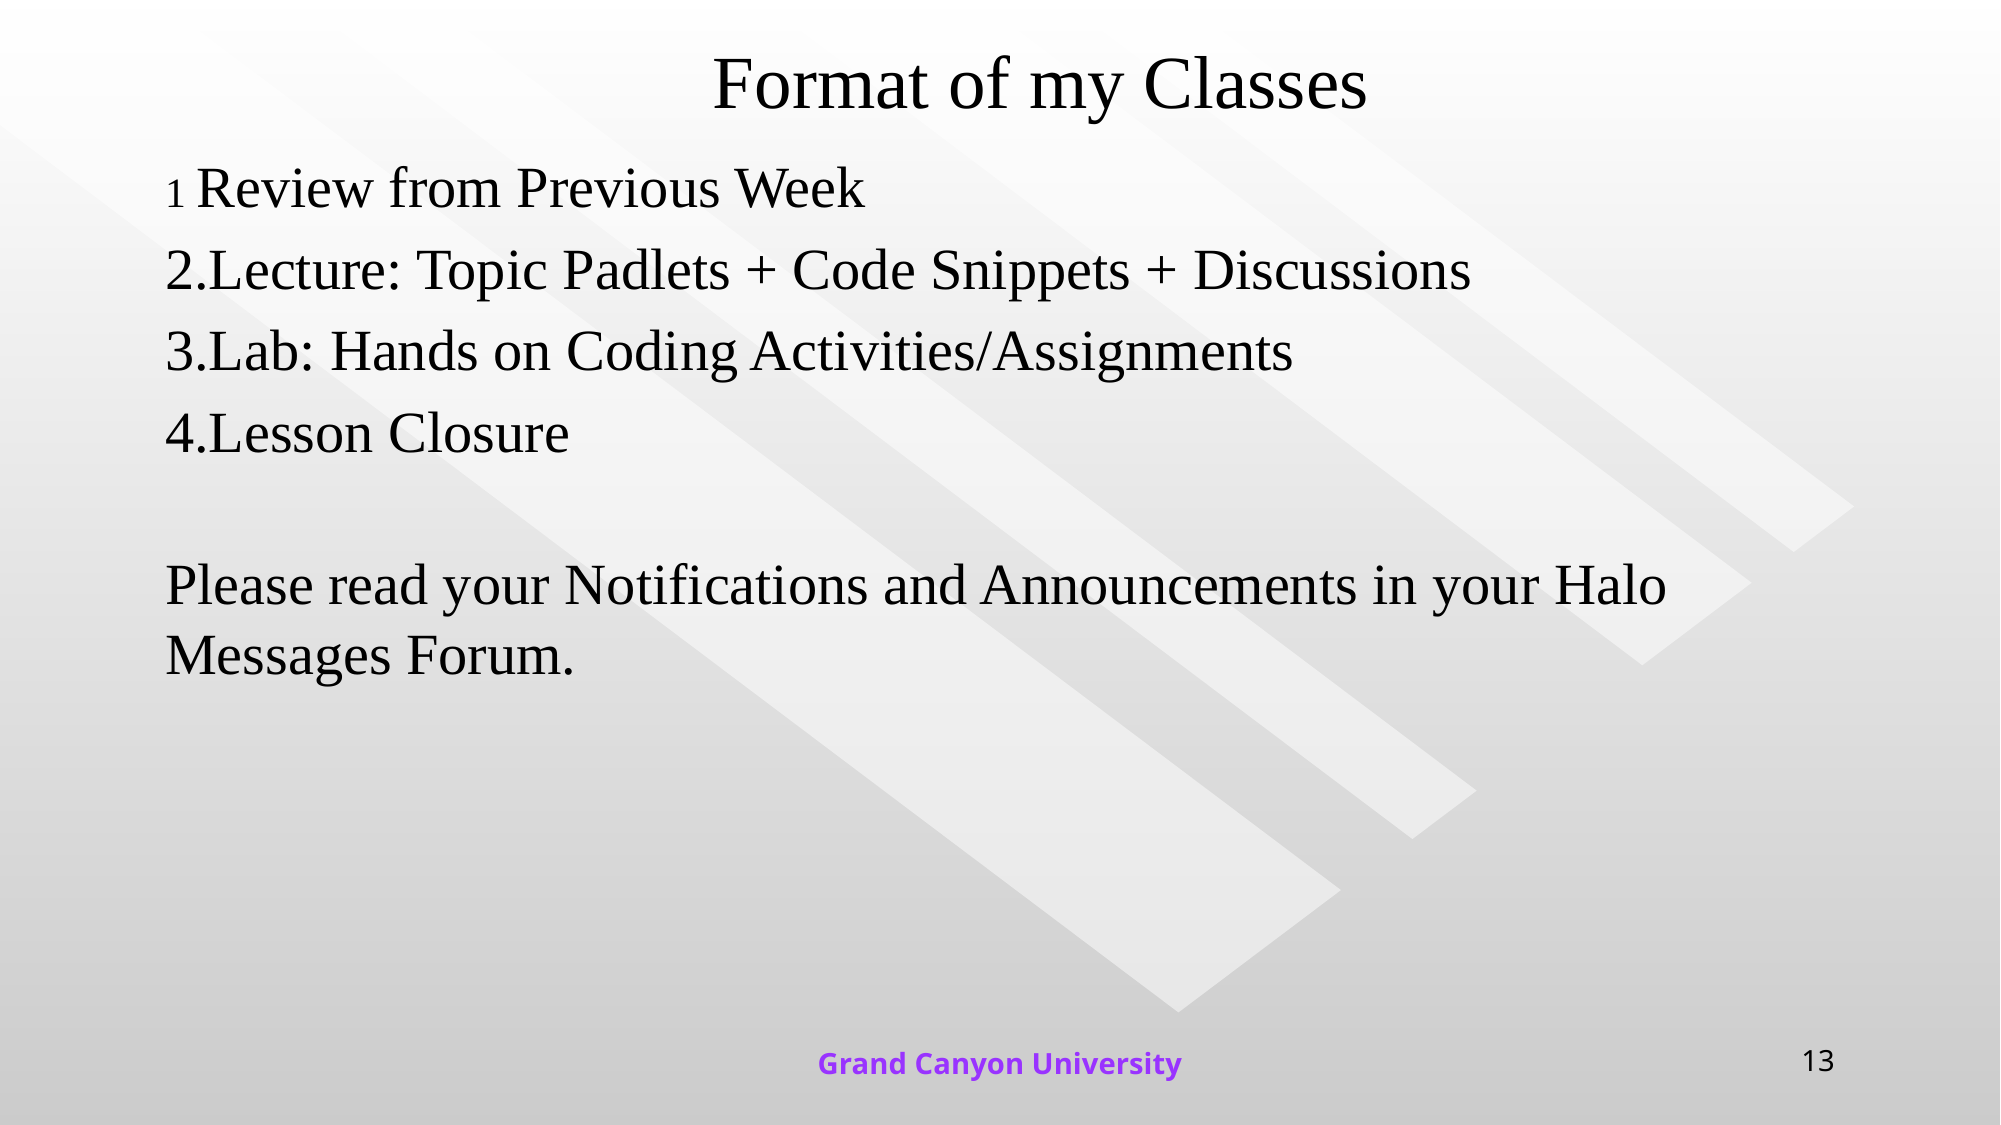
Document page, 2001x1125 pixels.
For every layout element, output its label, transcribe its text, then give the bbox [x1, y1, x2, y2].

slide_number 13 [1433, 1025, 1850, 1100]
footer Grand Canyon University [683, 1025, 1317, 1100]
list 1 Review from Previous Week 2.Lecture: Topic Padlets + Code Snippets + Discussions 3.Lab: Hands on Coding Activities/Assignments 4.Lesson Closure Please read your Notifications and Announcements in your Halo Messages Forum. [150, 141, 1850, 817]
title Format of my Classes [401, 15, 1681, 141]
